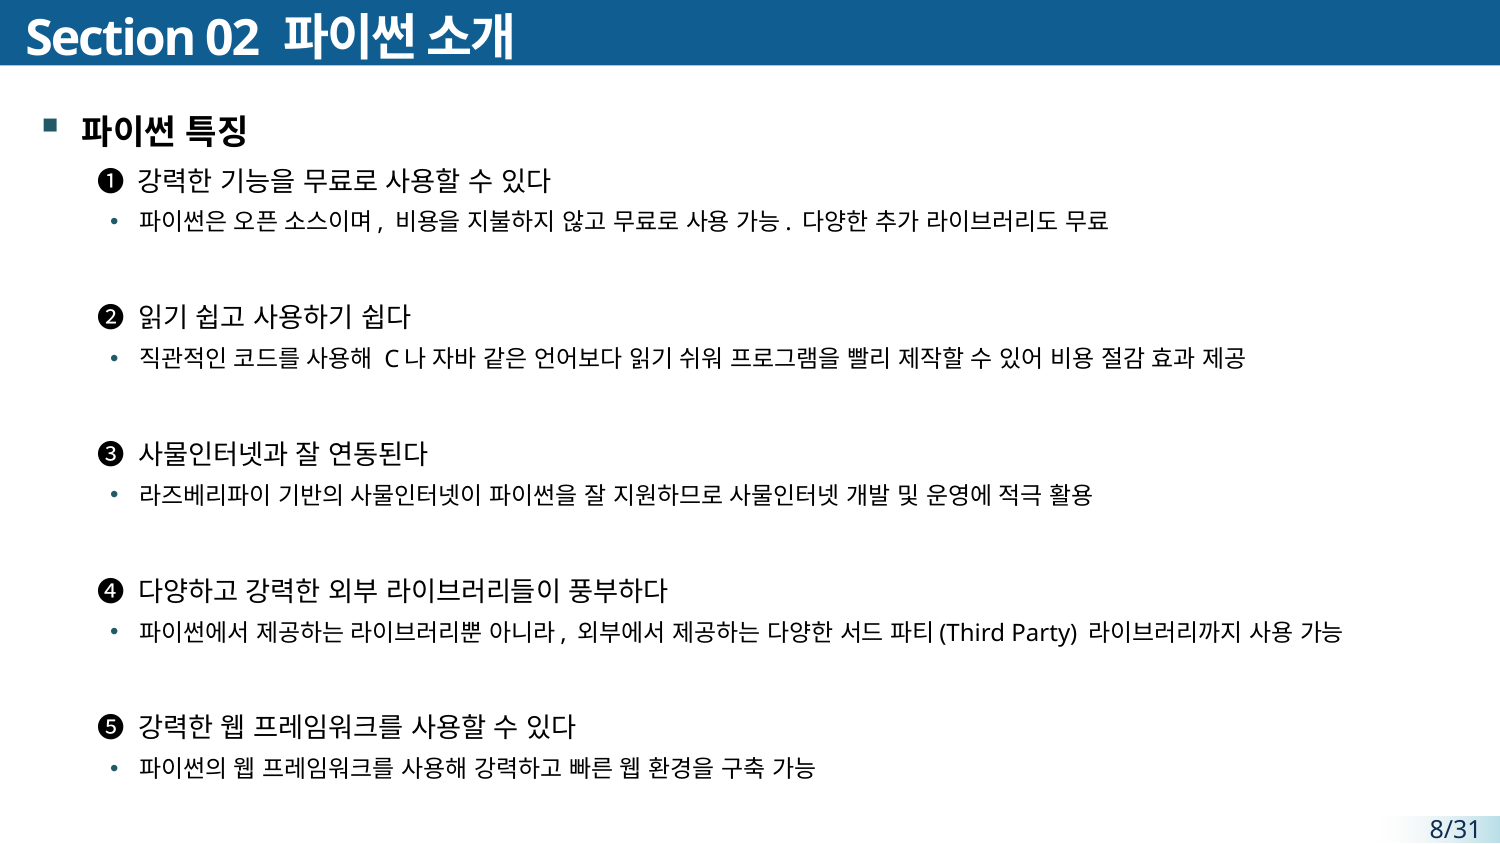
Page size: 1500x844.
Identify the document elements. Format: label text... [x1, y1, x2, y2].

list 파이썬 특징 ➊ 강력한 기능을 무료로 사용할 수 있다 파이썬은 오픈 소스이며, 비용을 지불하지 않고 무료로 사용 가능. 다양한 추가 라이브러리도 무료 ➋ 읽기 쉽고 사용하기 쉽다 직관적인 코드를 사용해 C나 자바 같은 언어보다 읽기 쉬워 프로그램을 빨리 제작할 수 있어 비용 절감 효과 제공 ➌ 사물인터넷과 잘 연동된다 라즈베리파이 기반의 사물인터넷이 파이썬을 잘 지원하므로 사물인터넷 개발 및 운영에 적극 활용 ➍ 다양하고 강력한 외부 라이브러리들이 풍부하다 파이썬에서 제공하는 라이브러리뿐 아니라, 외부에서 제공하는 다양한 서드 파티(Third Party) 라이브러리까지 사용 가능 ➎ 강력한 웹 프레임워크를 사용할 수 있다 파이썬의 웹 프레임워크를 사용해 강력하고 빠른 웹 환경을 구축 가능 [10, 95, 1481, 793]
title Section 02 파이썬 소개 [10, 6, 1288, 65]
